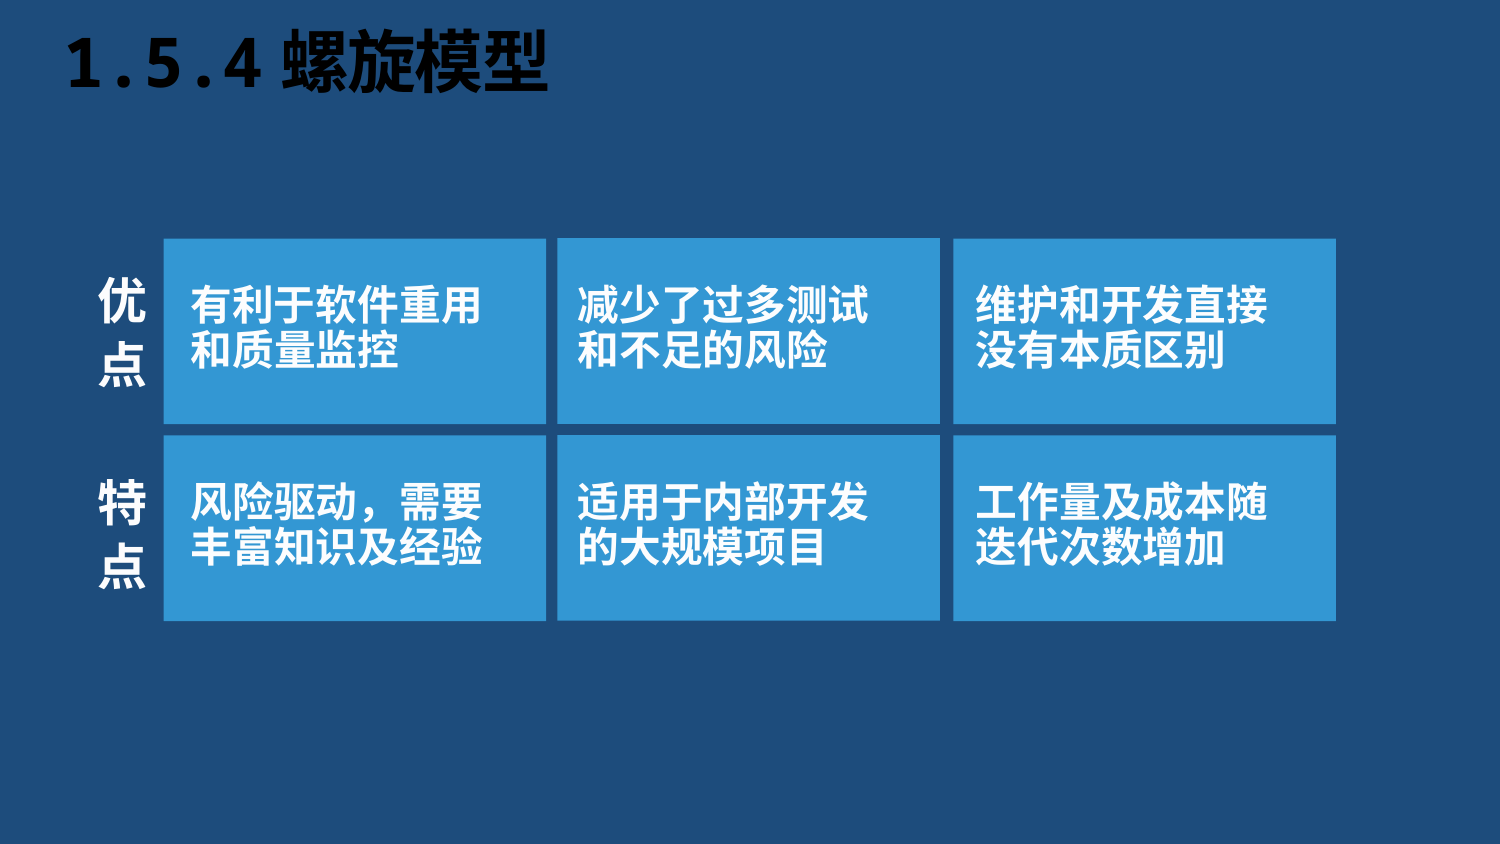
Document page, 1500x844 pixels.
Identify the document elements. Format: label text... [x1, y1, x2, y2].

text_box 适用于内部开发的大规模项目 [562, 466, 926, 587]
text_box 维护和开发直接没有本质区别 [960, 269, 1325, 390]
text_box 有利于软件重用和质量监控 [175, 269, 539, 390]
text_box [557, 238, 940, 424]
text_box [163, 435, 547, 622]
text_box [557, 435, 940, 621]
text_box 优 点 [82, 261, 163, 410]
text_box 工作量及成本随迭代次数增加 [960, 466, 1325, 587]
text_box 特 点 [82, 463, 163, 612]
title 1.5.4螺旋模型 [63, 28, 1436, 104]
text_box 减少了过多测试和不足的风险 [562, 269, 926, 390]
text_box [953, 238, 1336, 425]
text_box [163, 238, 547, 425]
text_box [953, 435, 1336, 622]
text_box 风险驱动，需要丰富知识及经验 [175, 466, 539, 587]
